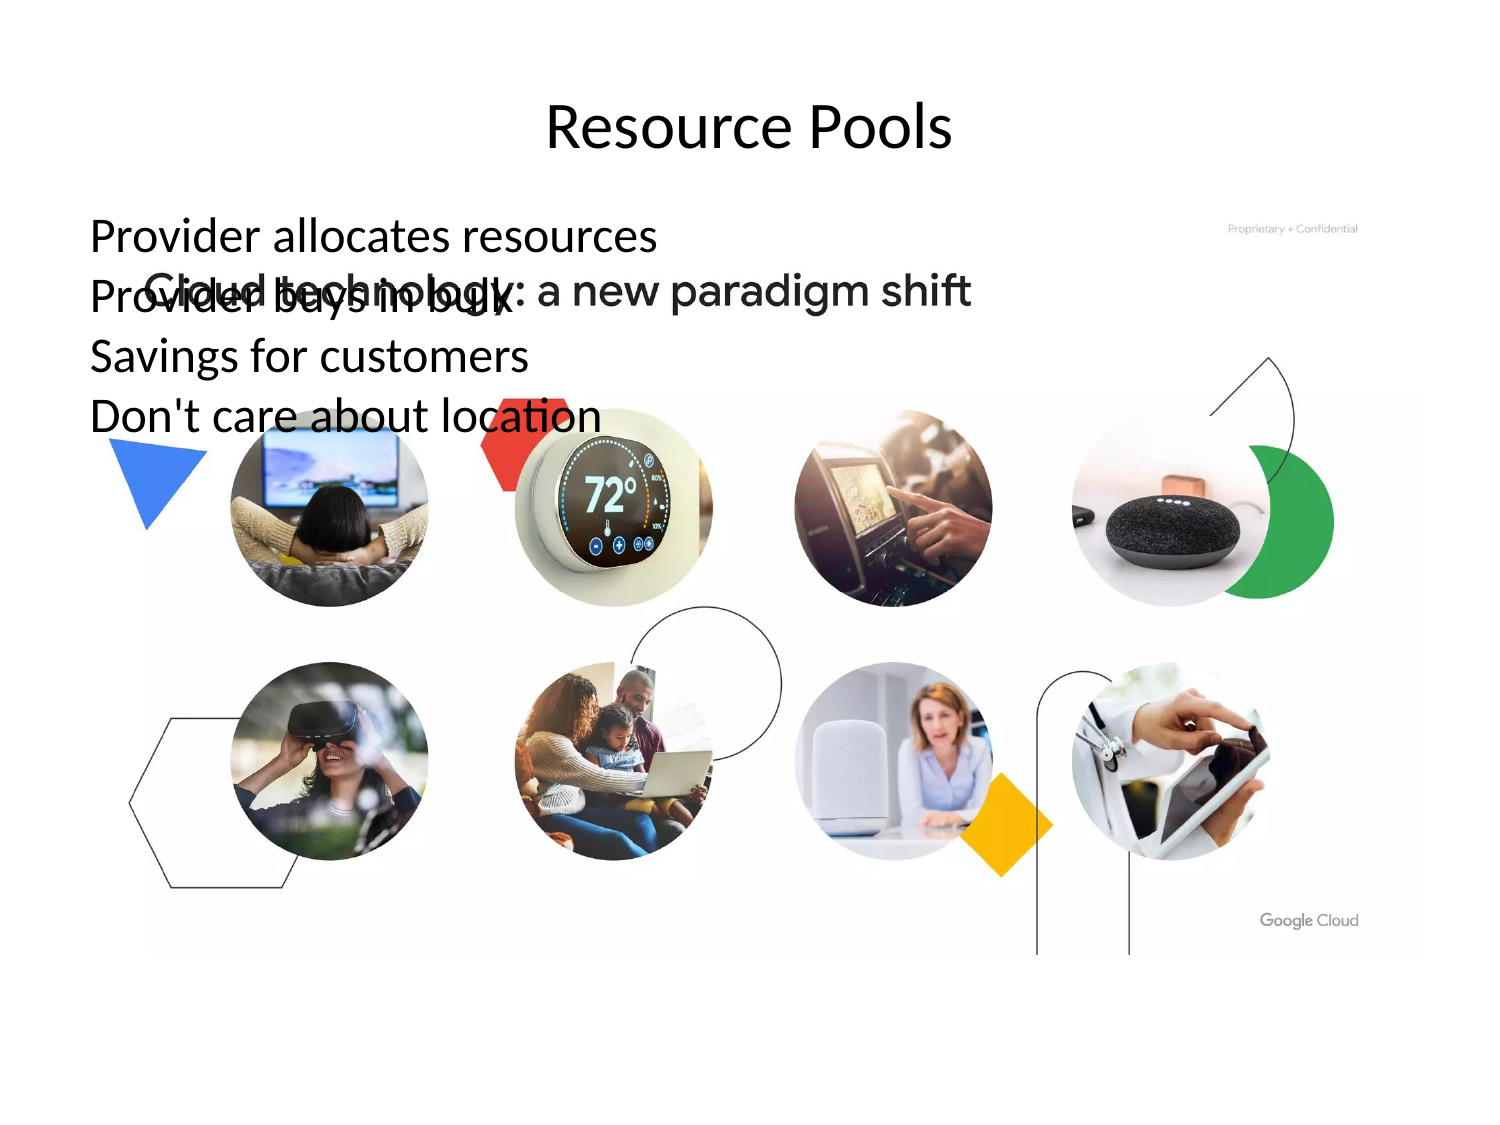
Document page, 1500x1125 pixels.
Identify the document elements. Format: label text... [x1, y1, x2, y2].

text_box Resource Pools [530, 74, 969, 170]
picture [74, 194, 1426, 955]
